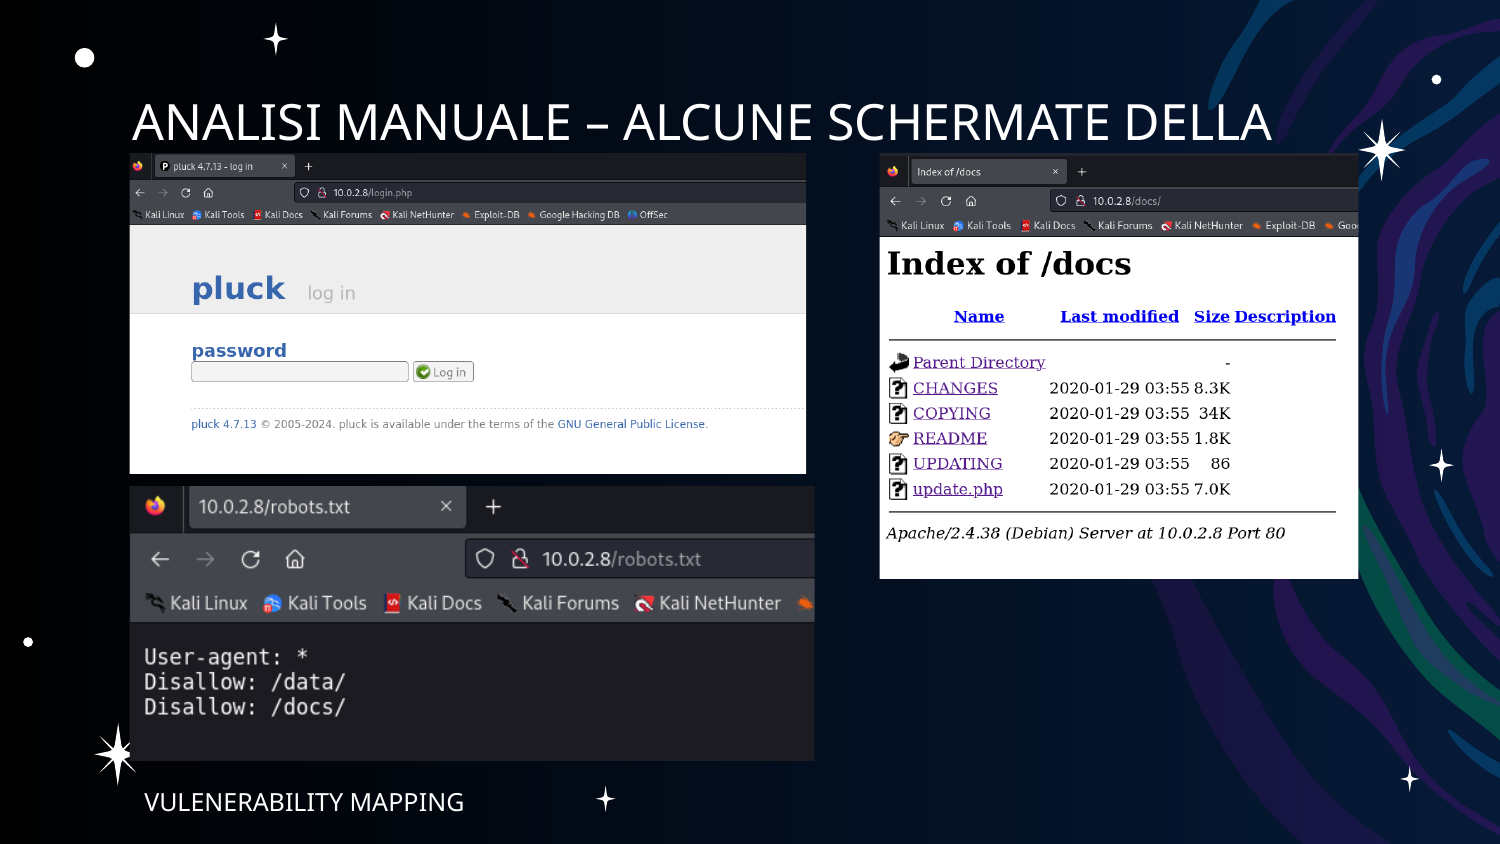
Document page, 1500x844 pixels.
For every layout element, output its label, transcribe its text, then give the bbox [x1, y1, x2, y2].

picture [129, 153, 807, 475]
picture [879, 153, 1359, 579]
picture [129, 486, 815, 761]
text_box VULENERABILITY MAPPING [129, 778, 1500, 824]
title ANALISI MANUALE – ALCUNE SCHERMATE DELLA PAGINA WEB [117, 75, 1383, 169]
